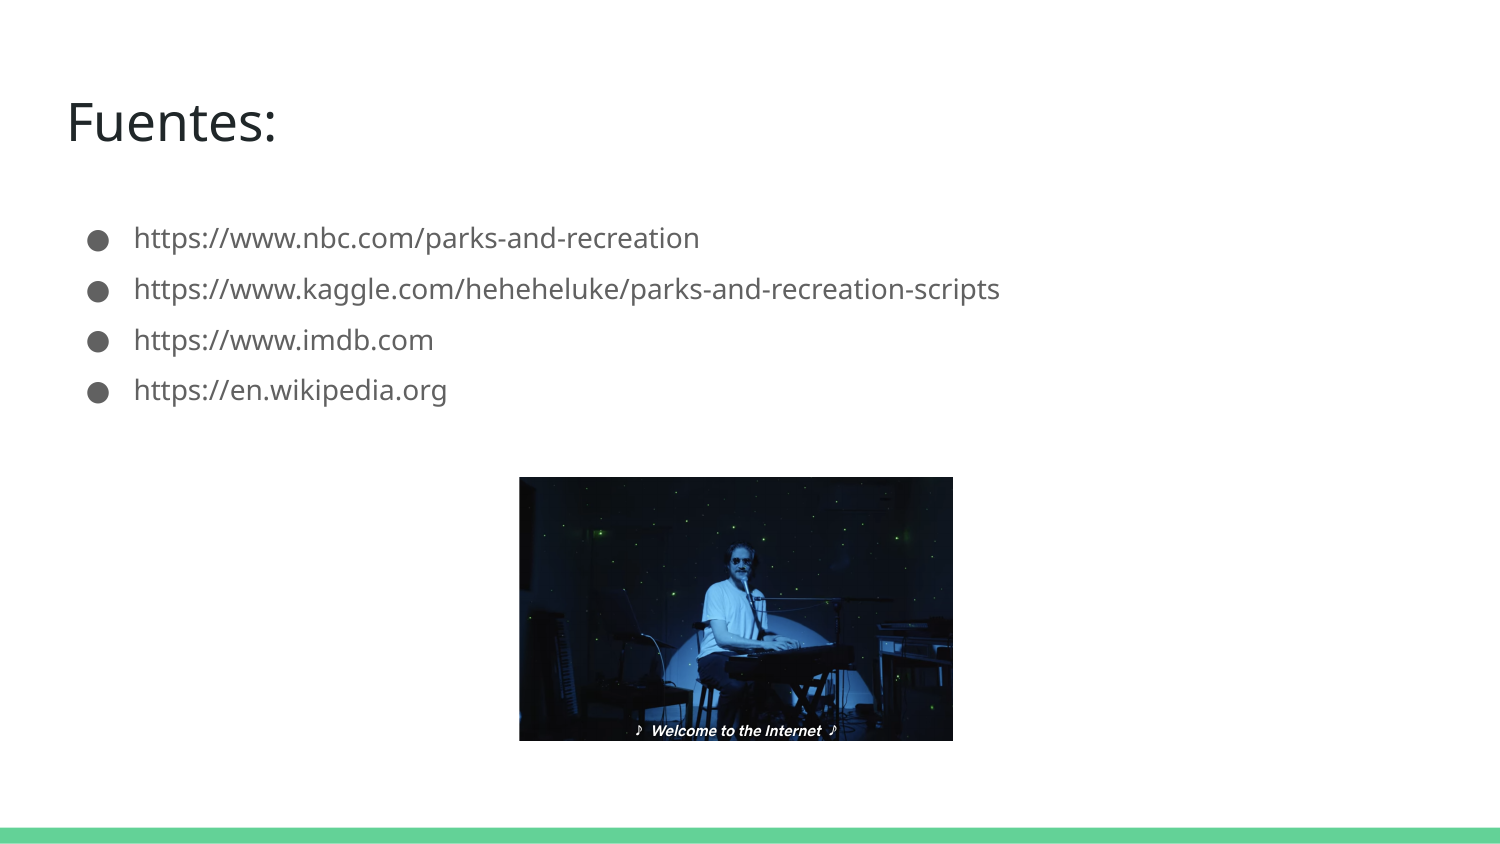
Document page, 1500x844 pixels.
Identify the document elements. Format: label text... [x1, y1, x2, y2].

title Fuentes: [51, 72, 1449, 167]
picture [519, 477, 954, 741]
list https://www.nbc.com/parks-and-recreation https://www.kaggle.com/heheheluke/parks-and-recreation-scripts https://www.imdb.com https://en.wikipedia.org [51, 189, 1449, 422]
